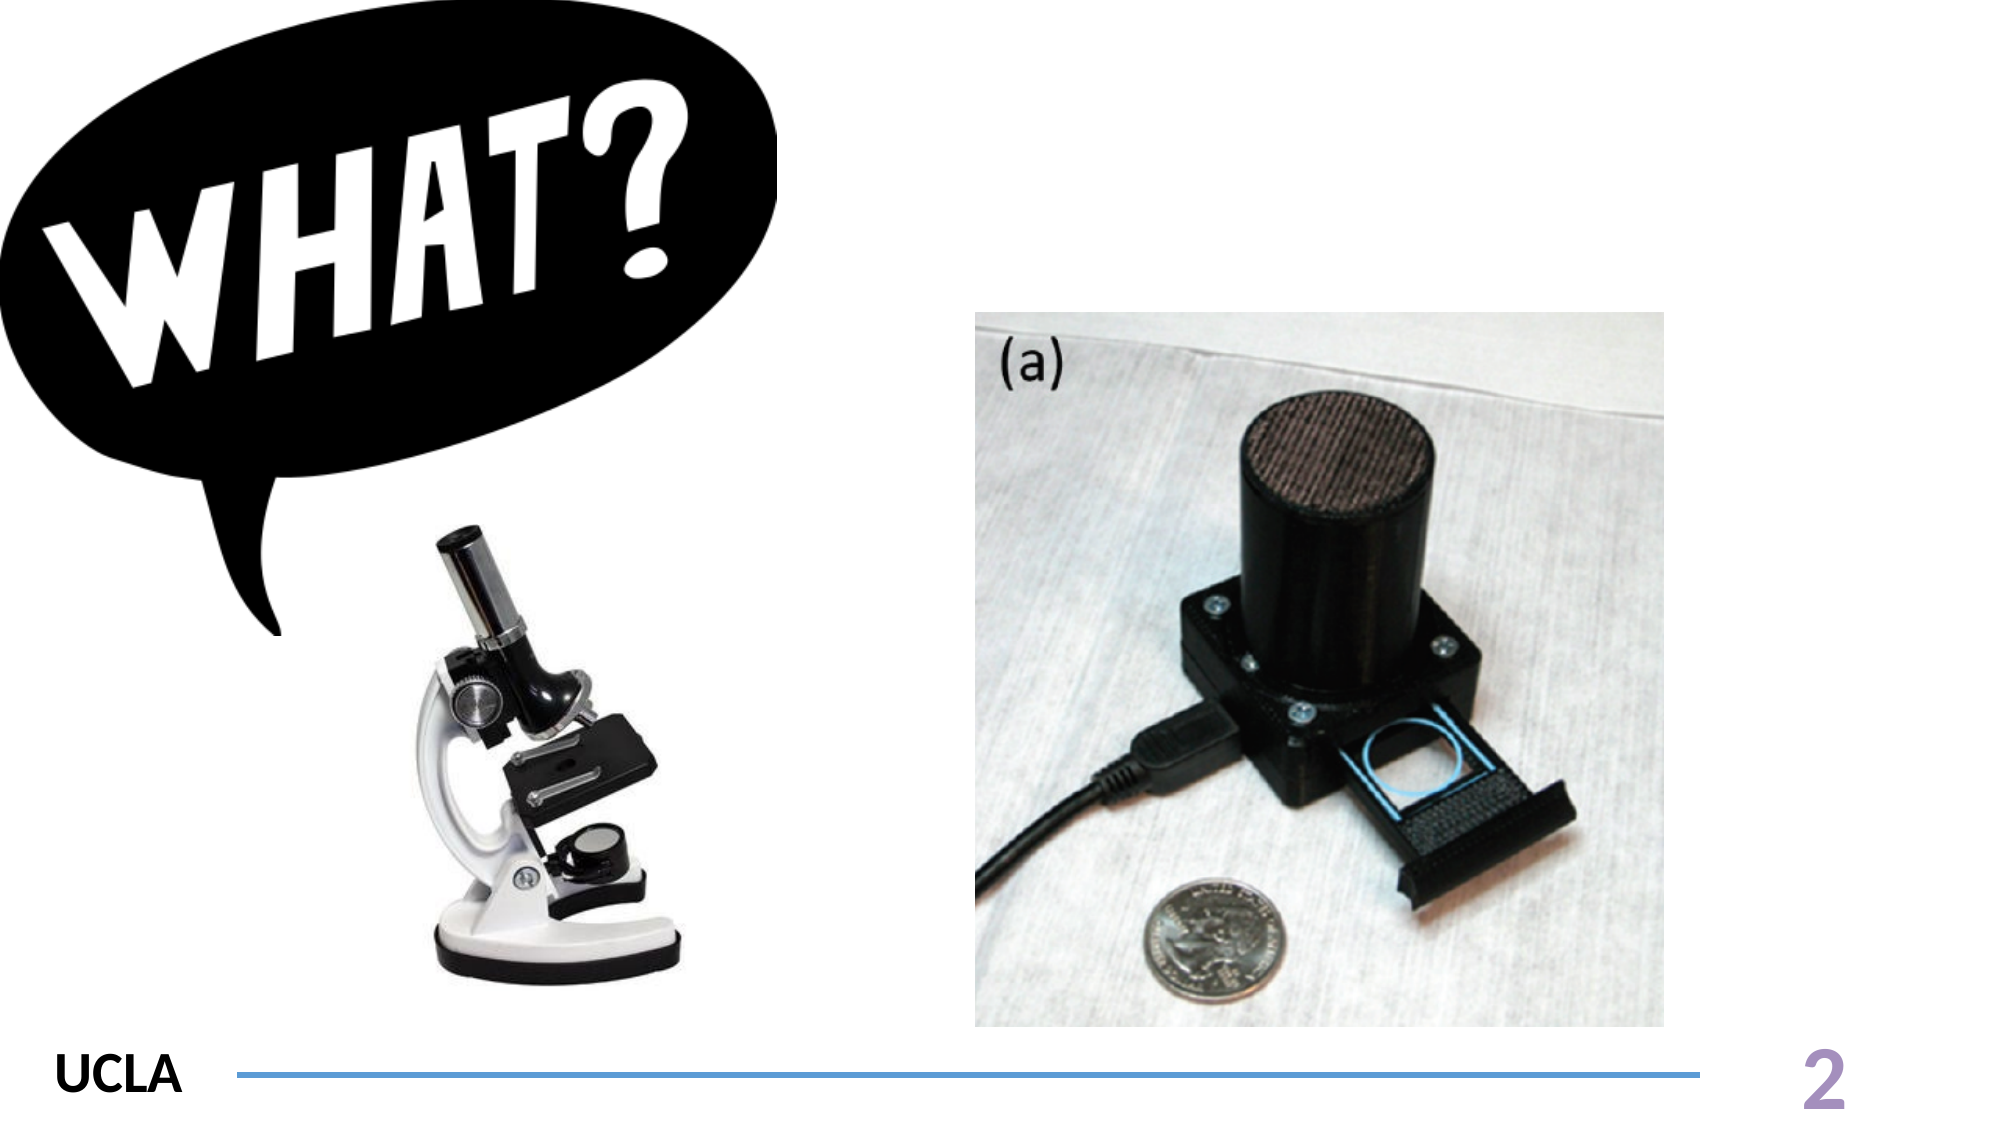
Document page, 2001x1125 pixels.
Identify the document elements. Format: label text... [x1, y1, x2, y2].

slide_number 2 [1412, 1042, 1863, 1103]
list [974, 312, 1664, 1027]
picture [0, 0, 777, 991]
